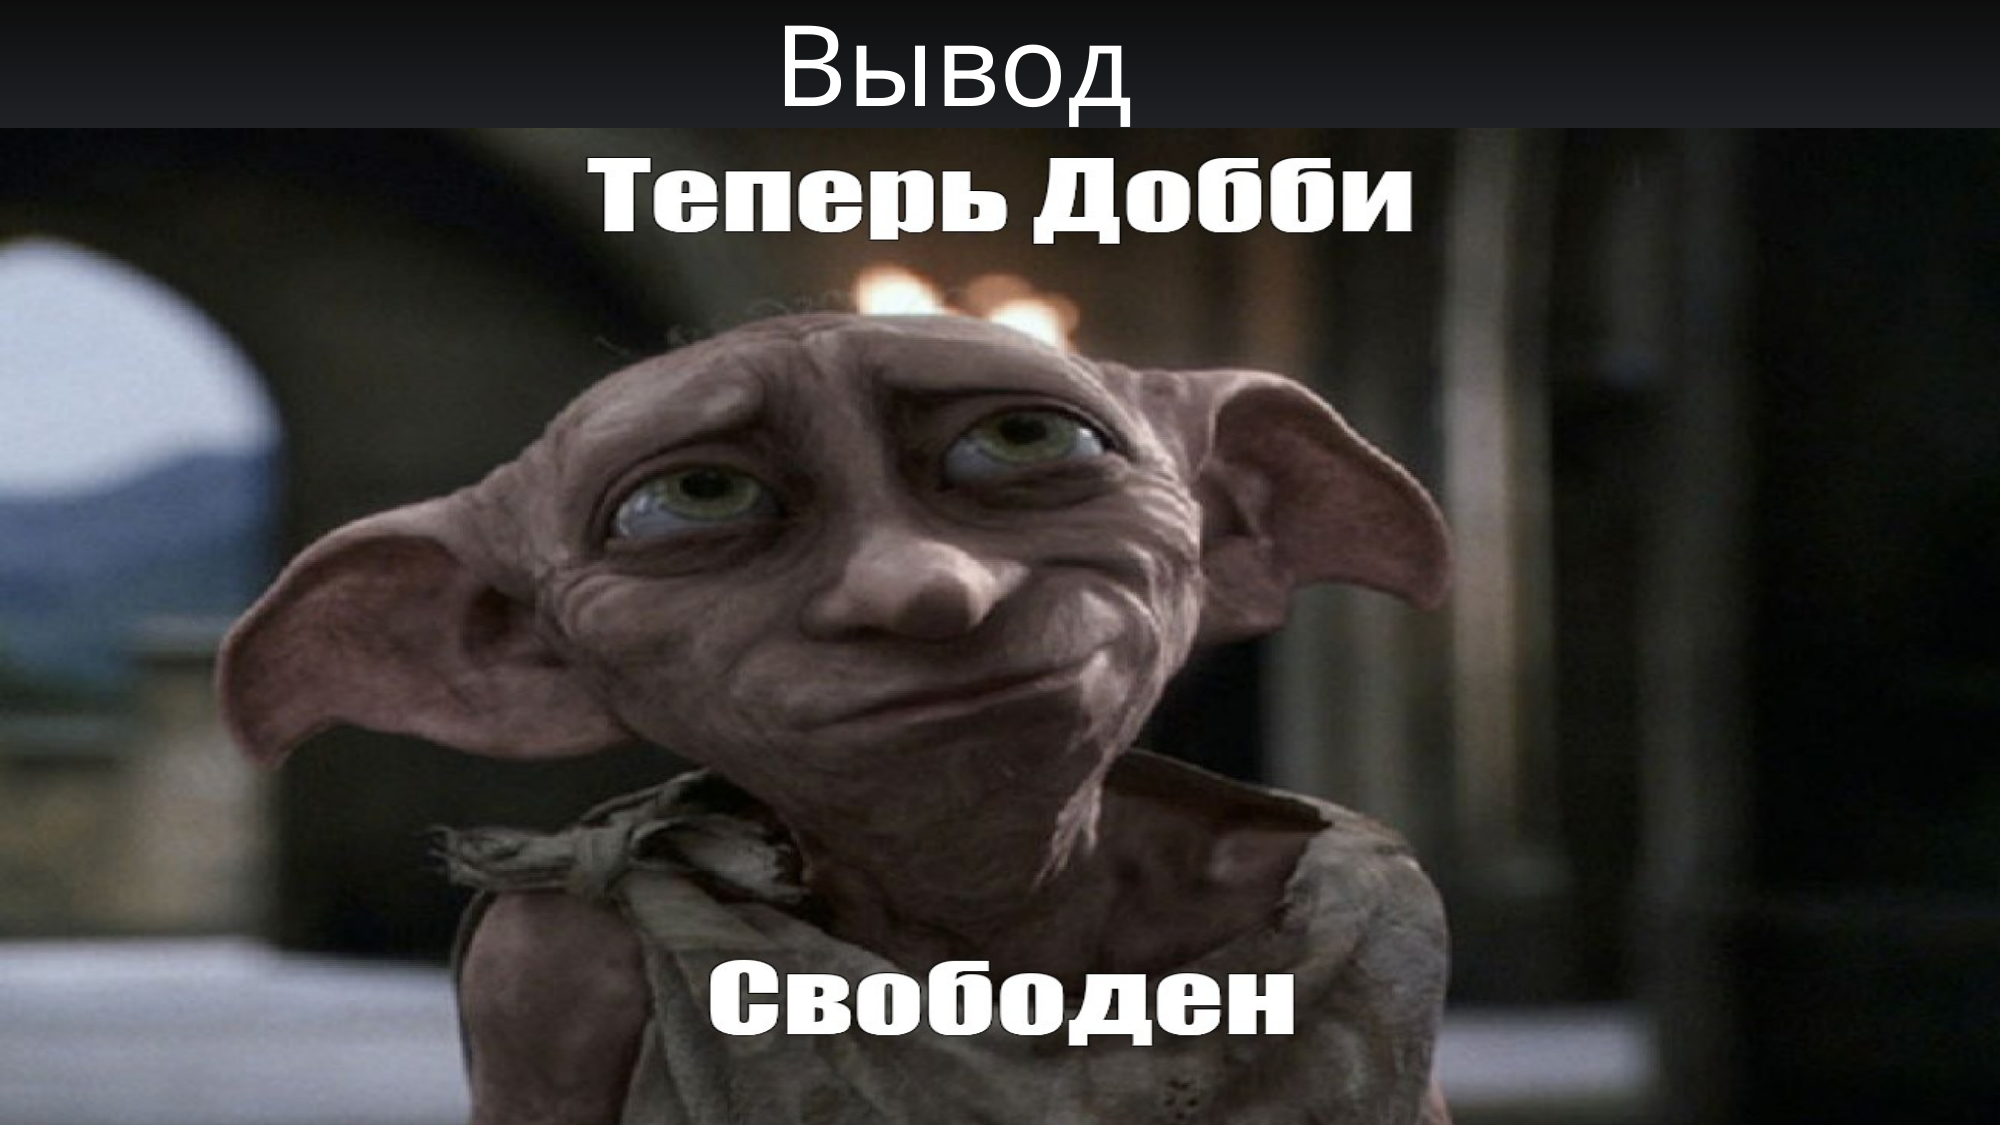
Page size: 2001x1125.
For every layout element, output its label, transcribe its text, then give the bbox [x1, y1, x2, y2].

title Вывод [91, 0, 1817, 128]
picture [0, 128, 2000, 1125]
